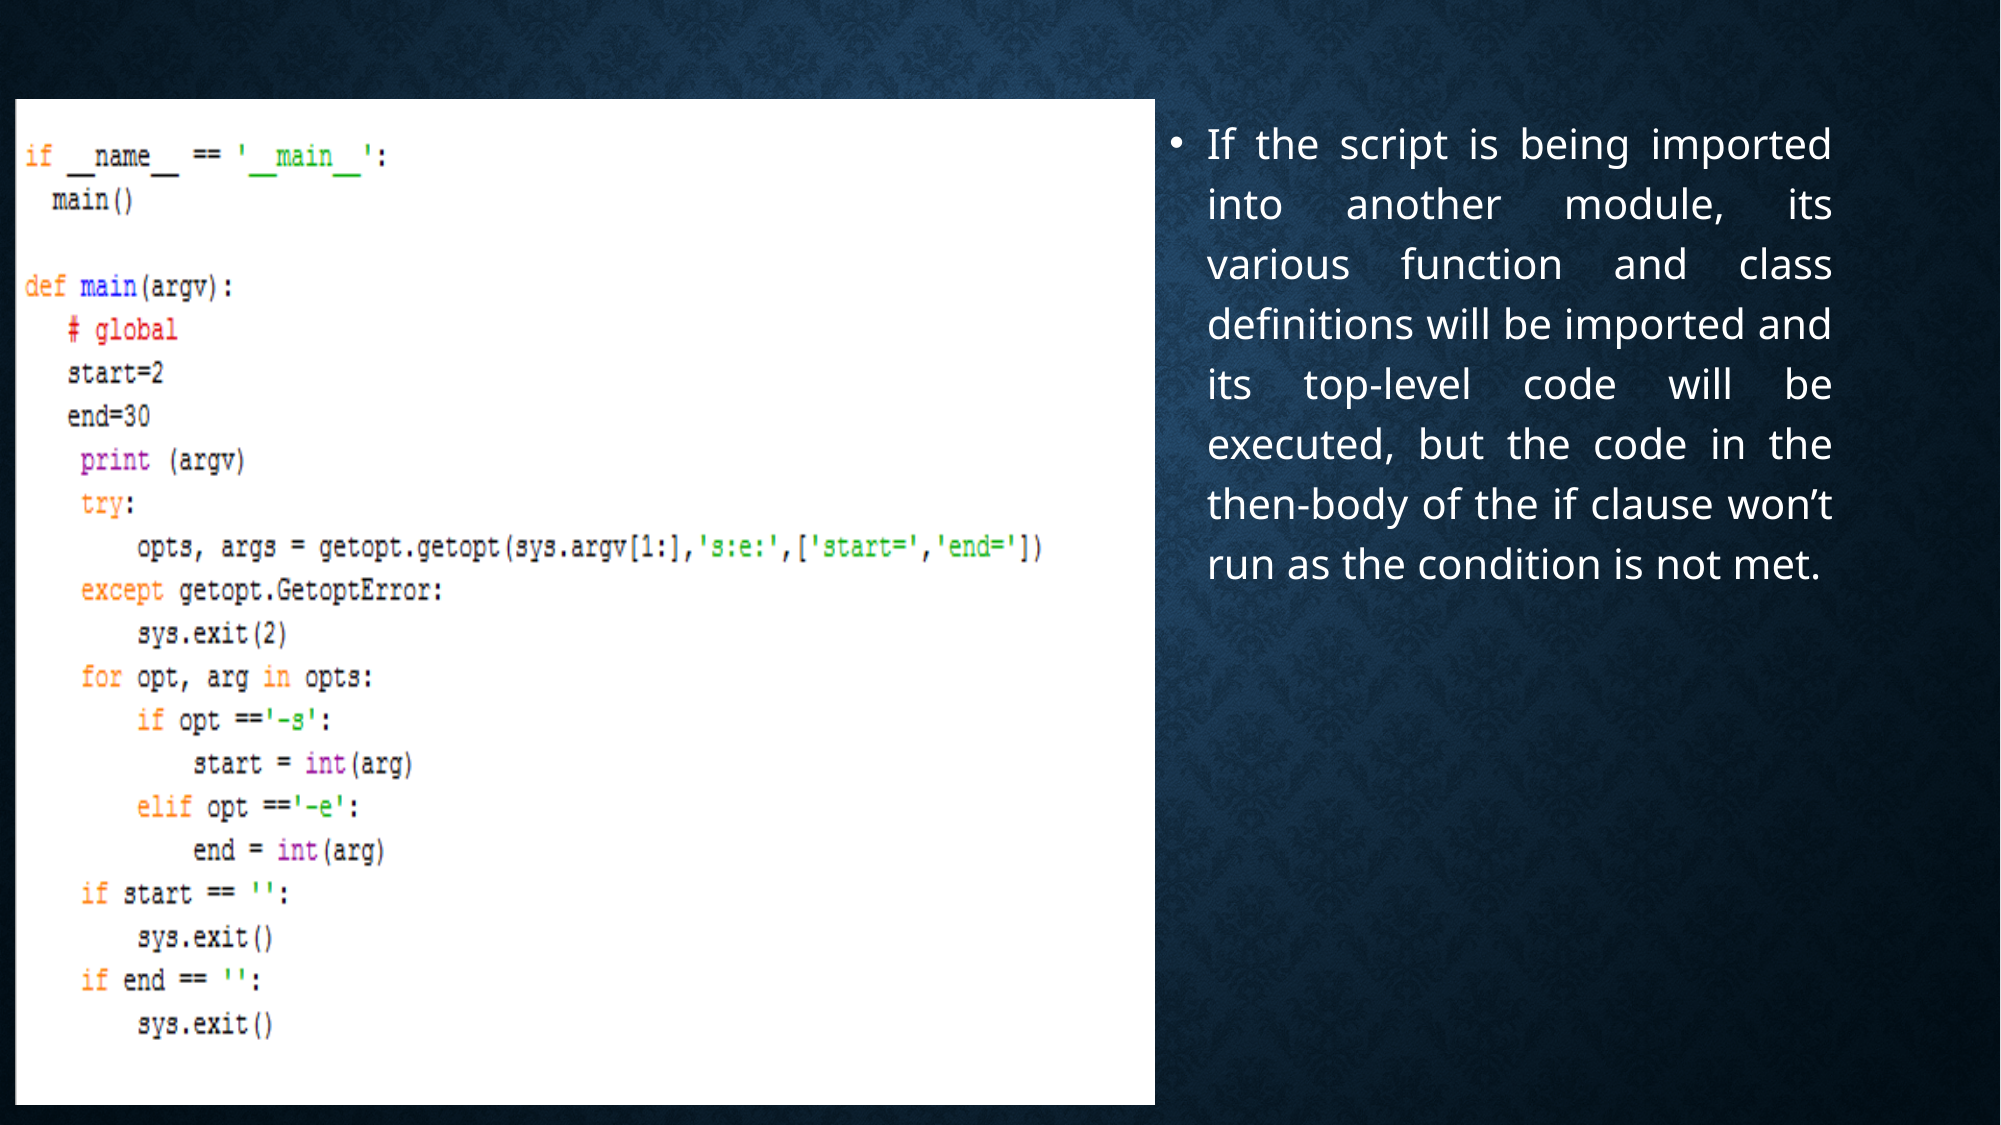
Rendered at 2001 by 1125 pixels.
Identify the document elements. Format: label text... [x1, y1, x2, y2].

list If the script is being imported into another module, its various function and class definitions will be imported and its top-level code will be executed, but the code in the then-body of the if clause won’t run as the condition is not met. [1155, 99, 1849, 787]
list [14, 99, 1155, 1105]
